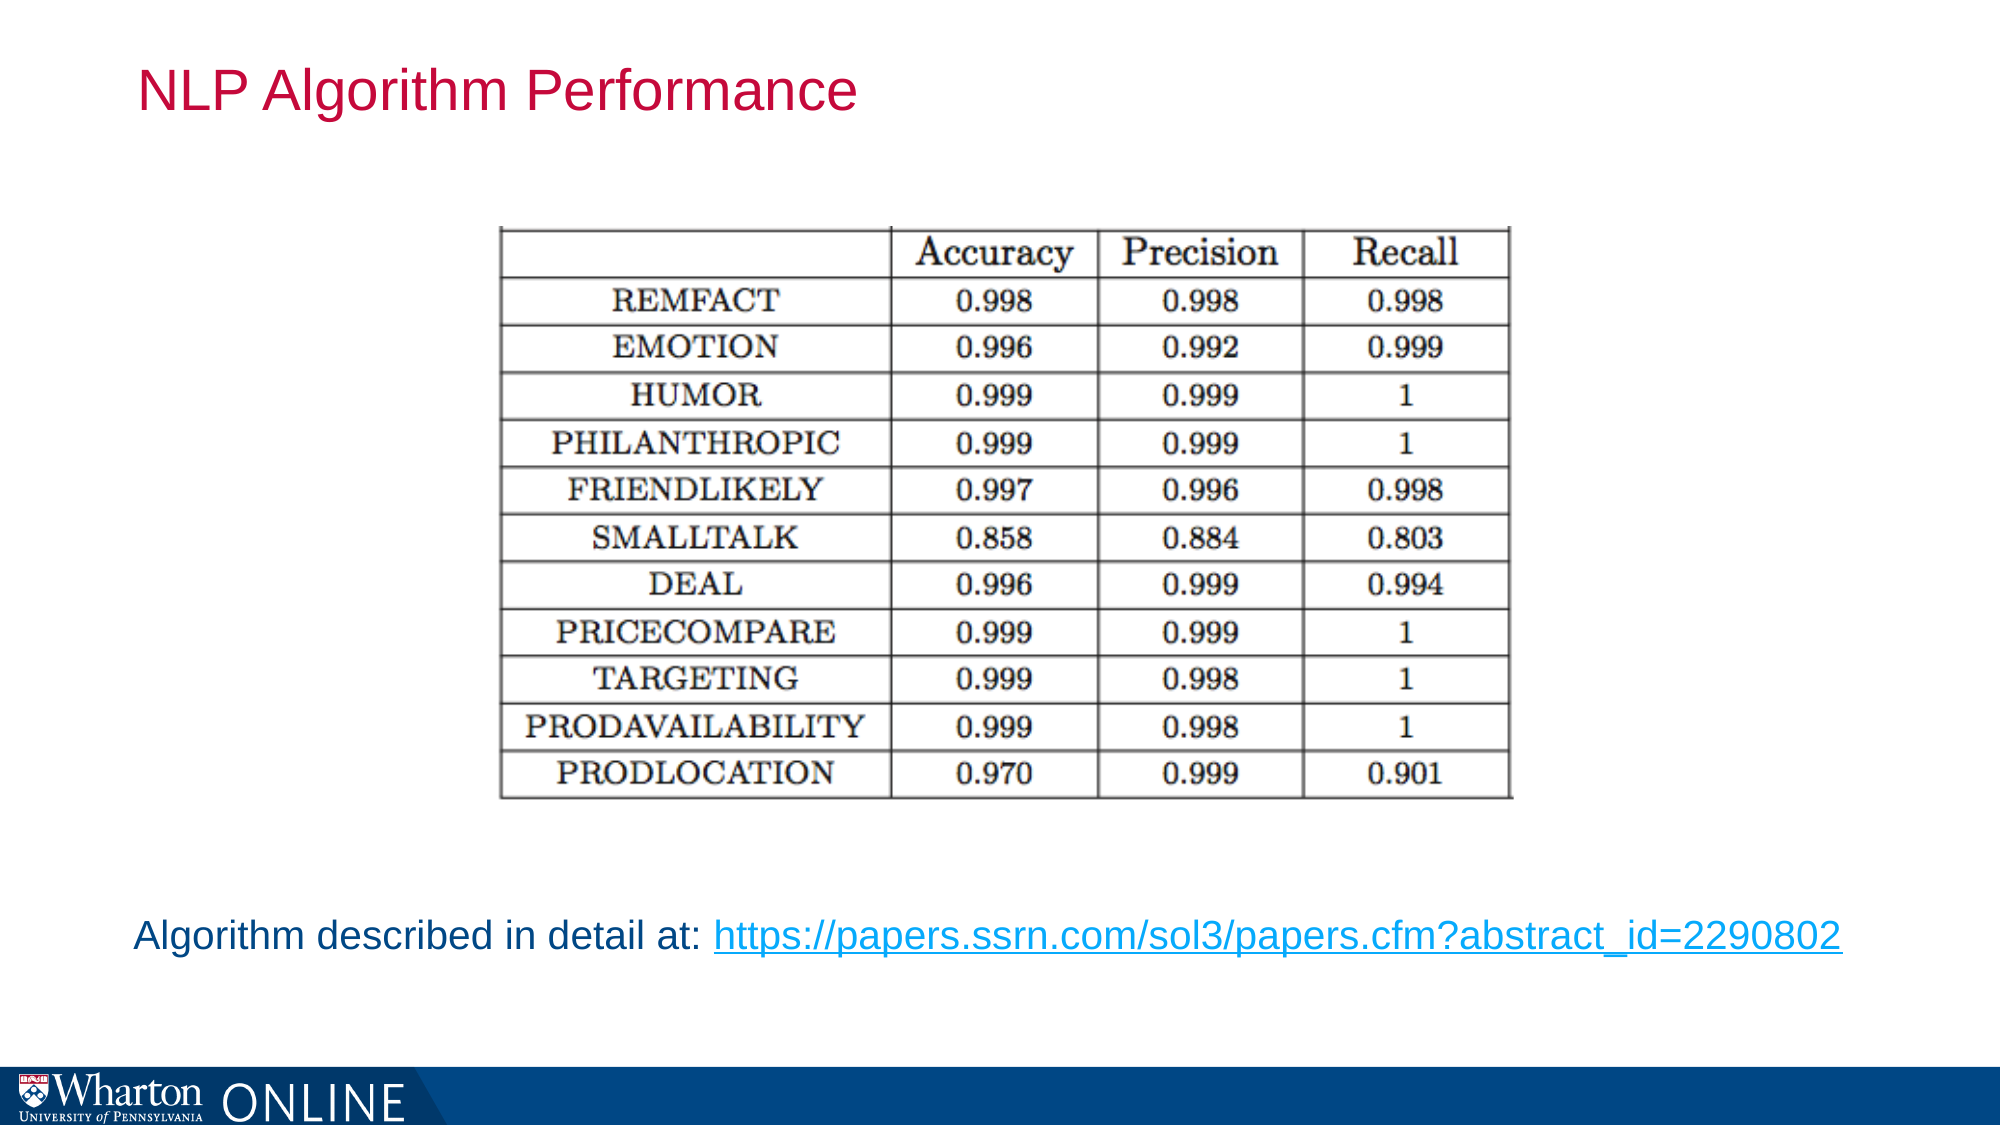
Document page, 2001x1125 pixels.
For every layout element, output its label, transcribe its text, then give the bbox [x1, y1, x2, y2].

picture [19, 1072, 404, 1124]
picture [485, 225, 1514, 817]
title NLP Algorithm Performance [137, 59, 1863, 139]
text_box Algorithm described in detail at: https://papers.ssrn.com/sol3/papers.cfm?abstract_id=2290802 [133, 904, 1859, 1019]
